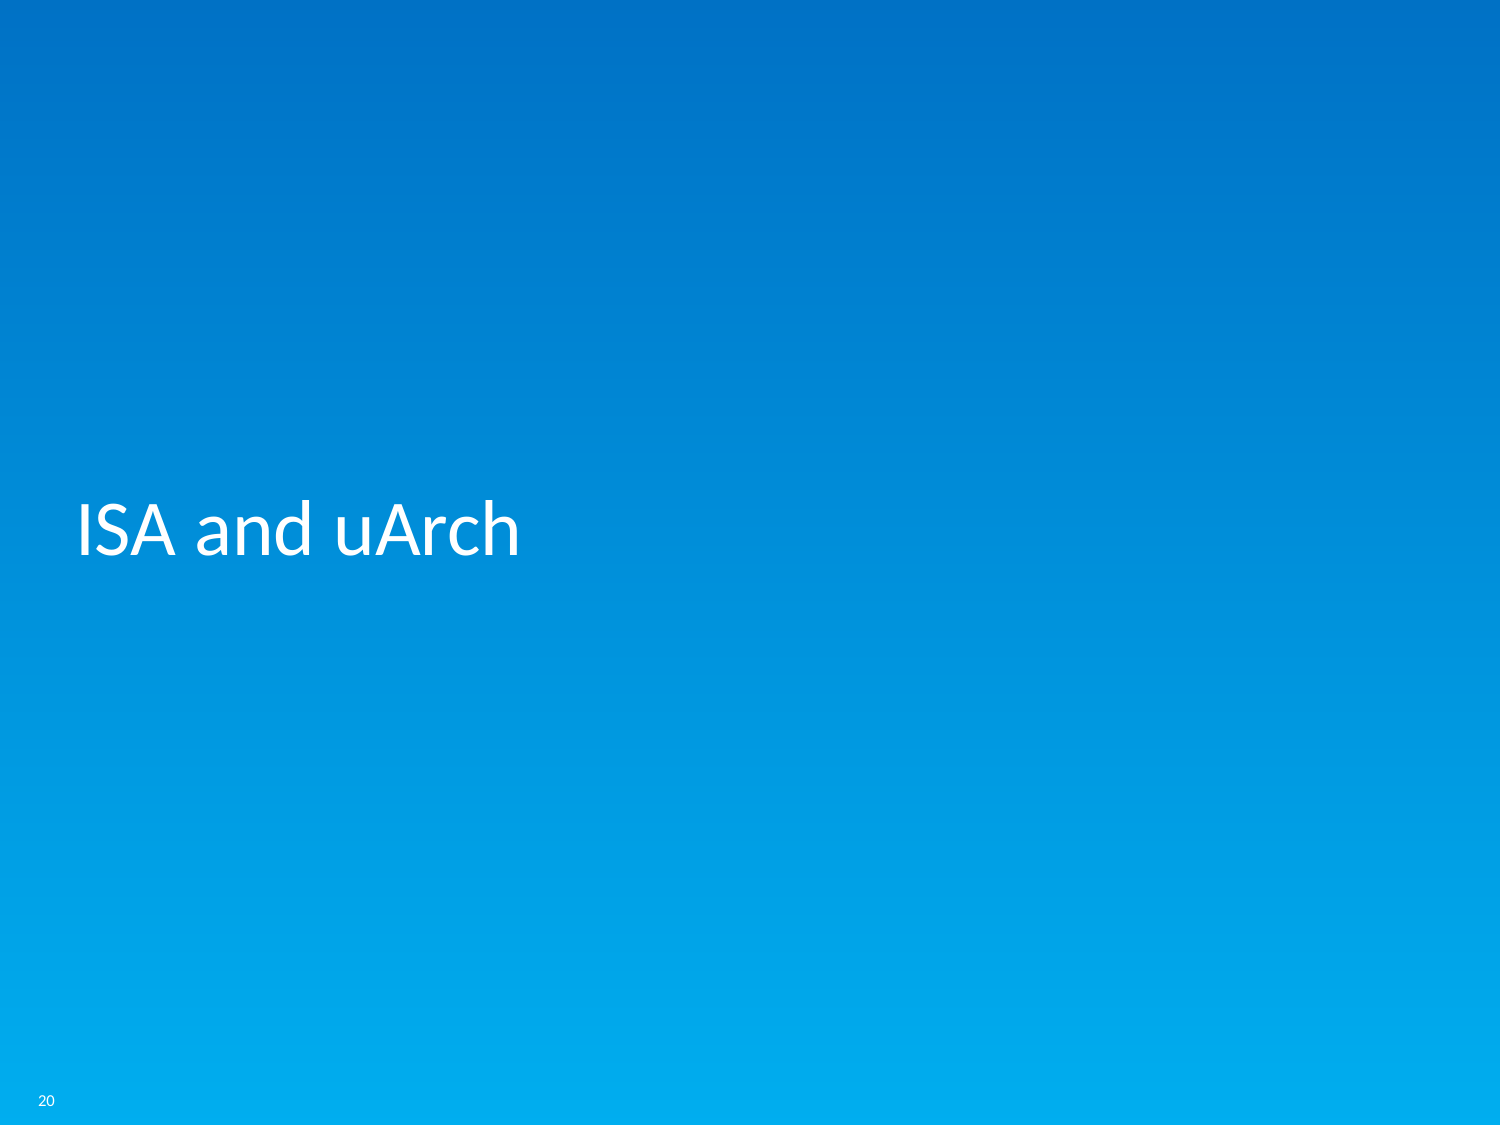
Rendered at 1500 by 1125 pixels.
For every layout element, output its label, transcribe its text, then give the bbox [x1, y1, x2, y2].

slide_number 20 [12, 1074, 81, 1125]
title ISA and uArch [74, 412, 1138, 637]
